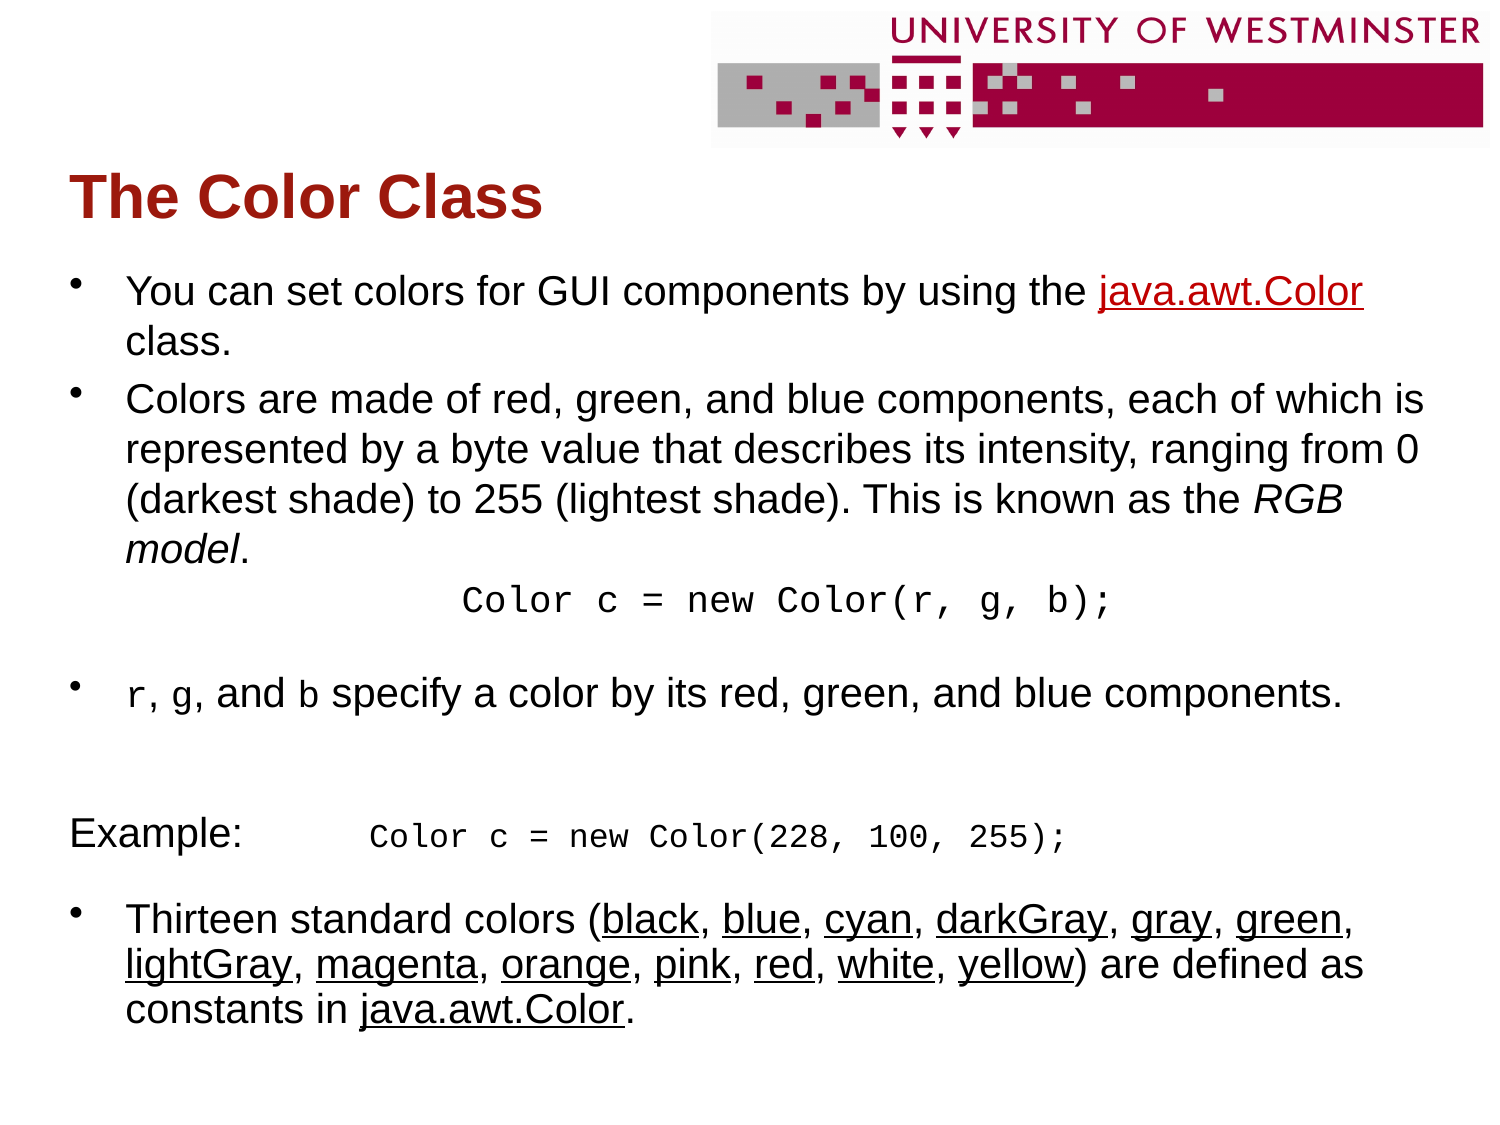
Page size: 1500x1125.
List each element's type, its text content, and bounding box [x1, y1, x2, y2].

list You can set colors for GUI components by using the java.awt.Color class. Colors are made of red, green, and blue components, each of which is represented by a byte value that describes its intensity, ranging from 0 (darkest shade) to 255 (lightest shade). This is known as the RGB model. Color c = new Color(r, g, b); r, g, and b specify a color by its red, green, and blue components. Example: Color c = new Color(228, 100, 255); Thirteen standard colors (black, blue, cyan, darkGray, gray, green, lightGray, magenta, orange, pink, red, white, yellow) are defined as constants in java.awt.Color. [53, 255, 1448, 974]
picture [711, 11, 1490, 148]
title The Color Class [53, 148, 1448, 255]
